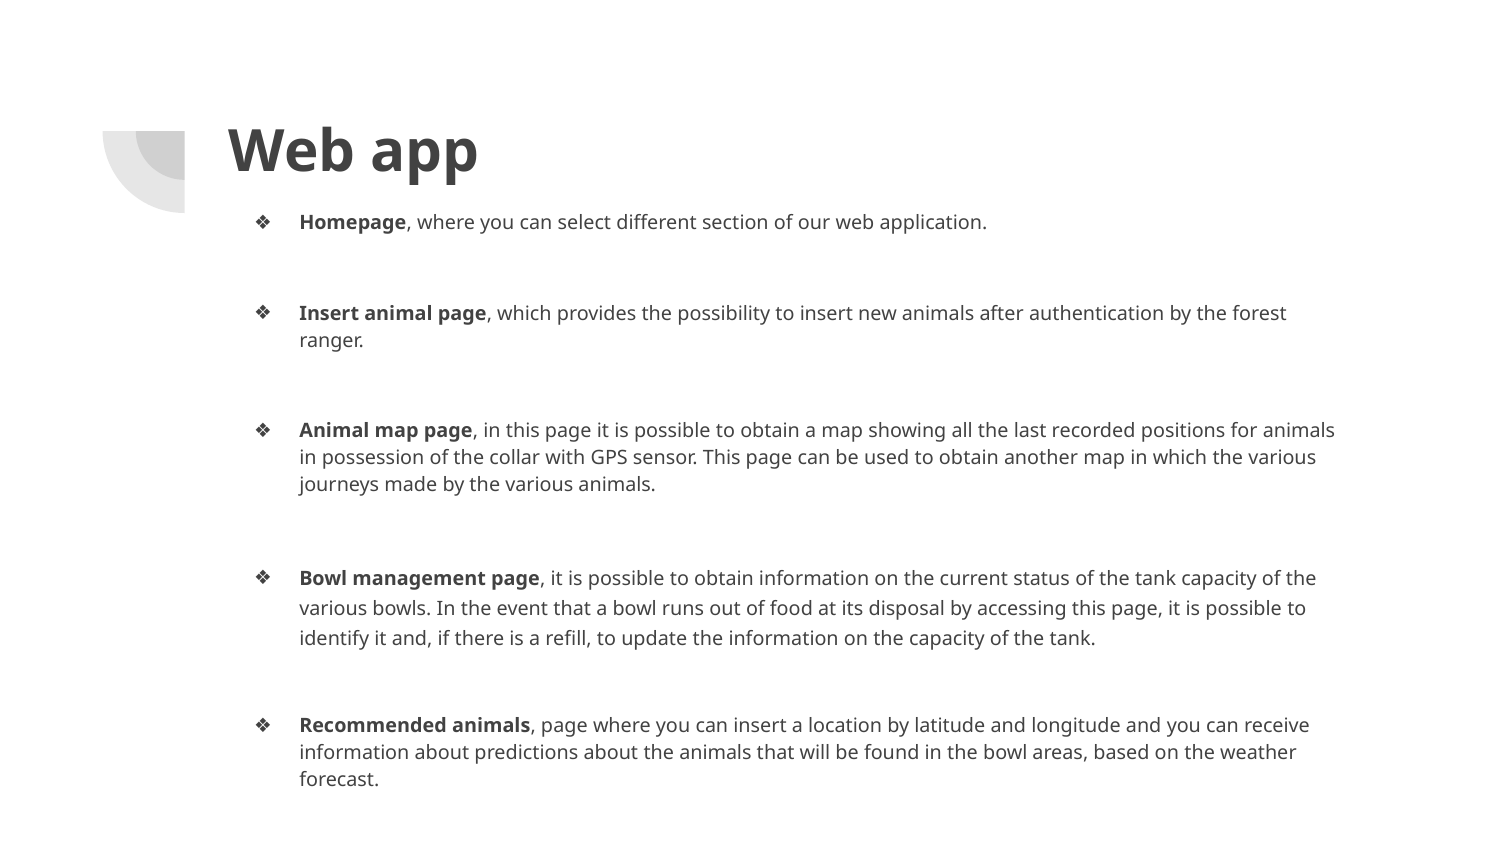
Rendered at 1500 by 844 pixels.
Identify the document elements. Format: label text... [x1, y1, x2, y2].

list Homepage, where you can select different section of our web application. Insert animal page, which provides the possibility to insert new animals after authentication by the forest ranger. Animal map page, in this page it is possible to obtain a map showing all the last recorded positions for animals in possession of the collar with GPS sensor. This page can be used to obtain another map in which the various journeys made by the various animals. Bowl management page, it is possible to obtain information on the current status of the tank capacity of the various bowls. In the event that a bowl runs out of food at its disposal by accessing this page, it is possible to identify it and, if there is a refill, to update the information on the capacity of the tank. Recommended animals, page where you can insert a location by latitude and longitude and you can receive information about predictions about the animals that will be found in the bowl areas, based on the weather forecast. [213, 191, 1368, 810]
title Web app [213, 98, 1368, 191]
